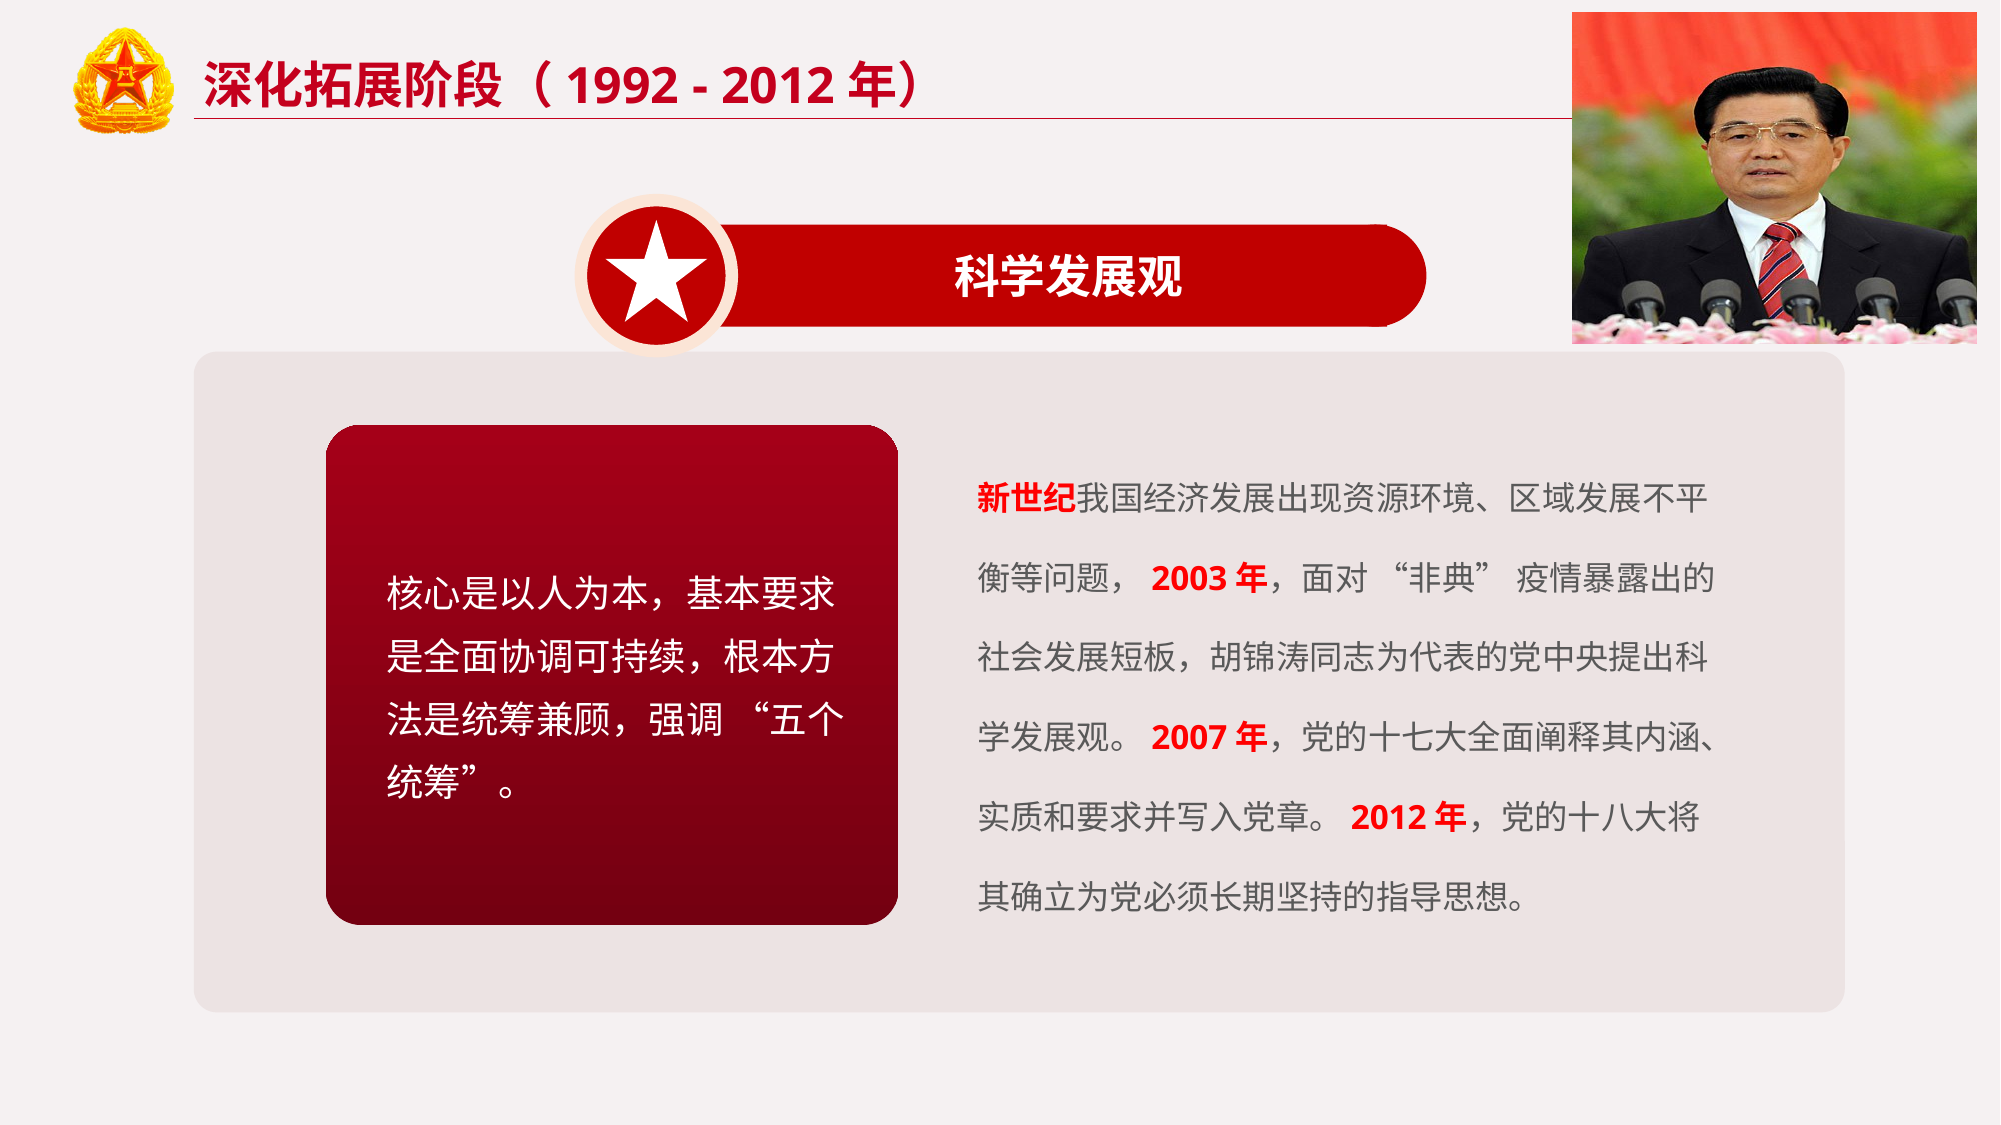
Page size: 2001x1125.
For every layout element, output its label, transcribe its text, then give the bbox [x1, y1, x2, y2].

text_box 核心是以人为本，基本要求是全面协调可持续，根本方法是统筹兼顾，强调 “五个统筹”。 [371, 545, 878, 812]
text_box 新世纪我国经济发展出现资源环境、区域发展不平衡等问题，2003年，面对 “非典” 疫情暴露出的社会发展短板，胡锦涛同志为代表的党中央提出科学发展观。2007年，党的十七大全面阐释其内涵、实质和要求并写入党章。2012年，党的十八大将其确立为党必须长期坚持的指导思想。 [962, 429, 1736, 924]
text_box 深化拓展阶段（1992 - 2012年） [188, 45, 963, 121]
picture [1572, 12, 1977, 344]
text_box [325, 424, 899, 926]
picture [73, 27, 174, 134]
text_box [193, 351, 1845, 1013]
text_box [580, 200, 1427, 352]
